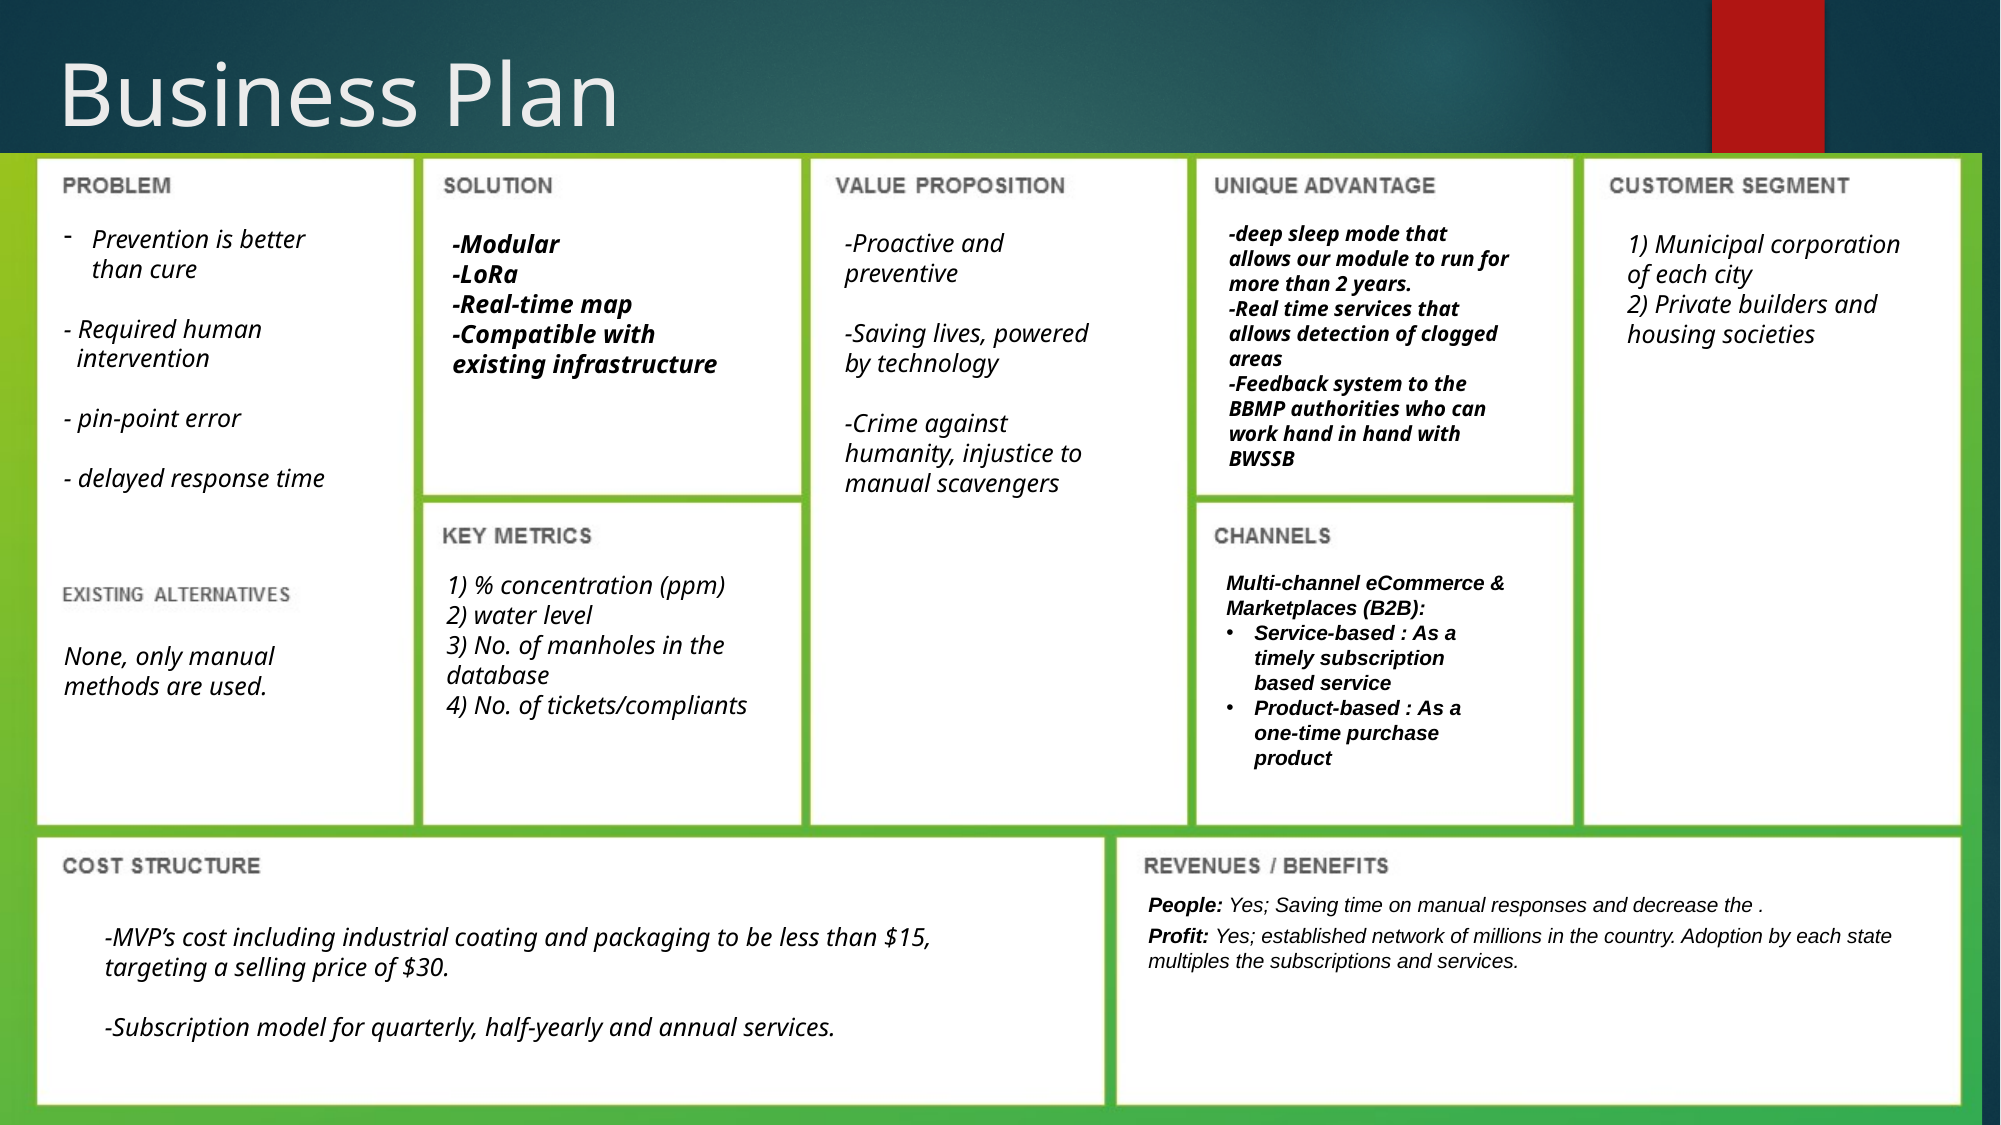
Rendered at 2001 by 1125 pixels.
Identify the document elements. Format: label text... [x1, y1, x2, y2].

picture [0, 0, 1983, 1125]
title Business Plan [42, 31, 1453, 150]
